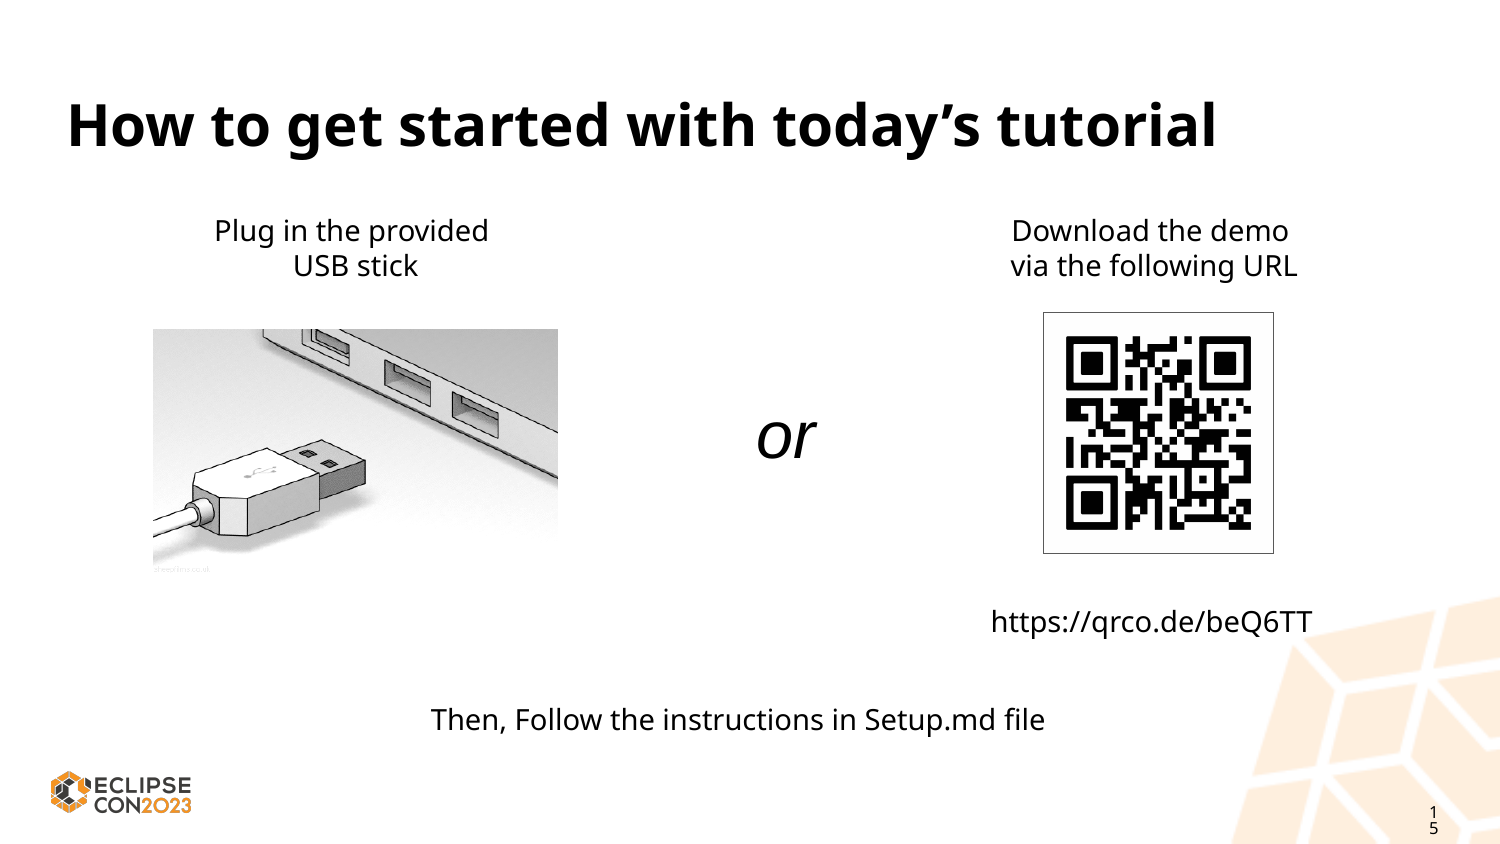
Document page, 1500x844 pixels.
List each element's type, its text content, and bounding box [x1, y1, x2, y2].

text_box Plug in the provided USB stick [107, 204, 604, 290]
picture [0, 0, 1500, 844]
slide_number 15 [1414, 794, 1463, 832]
text_box Then, Follow the instructions in Setup.md file [416, 694, 1071, 744]
text_box https://qrco.de/beQ6TT [959, 595, 1345, 646]
text_box or [720, 384, 852, 480]
text_box Download the demo via the following URL [961, 204, 1347, 290]
title How to get started with today’s tutorial [51, 72, 1449, 167]
